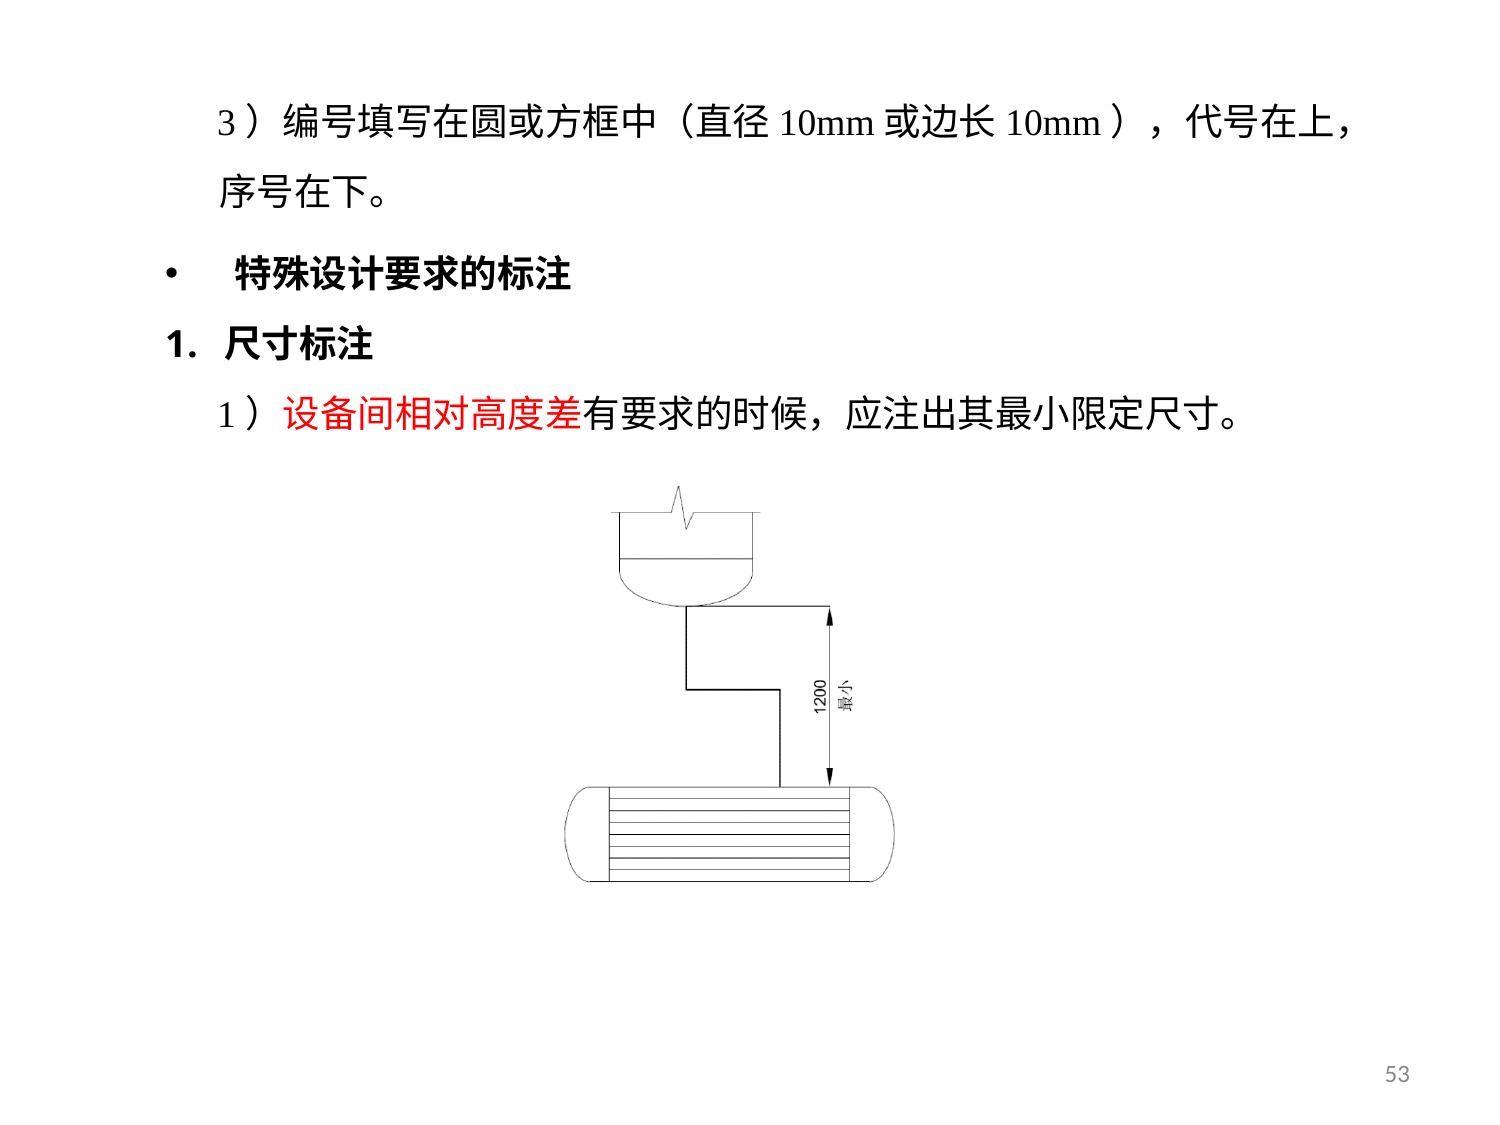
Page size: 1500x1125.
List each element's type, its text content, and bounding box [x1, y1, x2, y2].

slide_number 63 [1074, 1042, 1425, 1103]
picture [537, 467, 916, 900]
list 3）编号填写在圆或方框中（直径10mm或边长10mm），代号在上， 序号在下。 特殊设计要求的标注 尺寸标注 1）设备间相对高度差有要求的时候，应注出其最小限定尺寸。 [135, 90, 1376, 1000]
